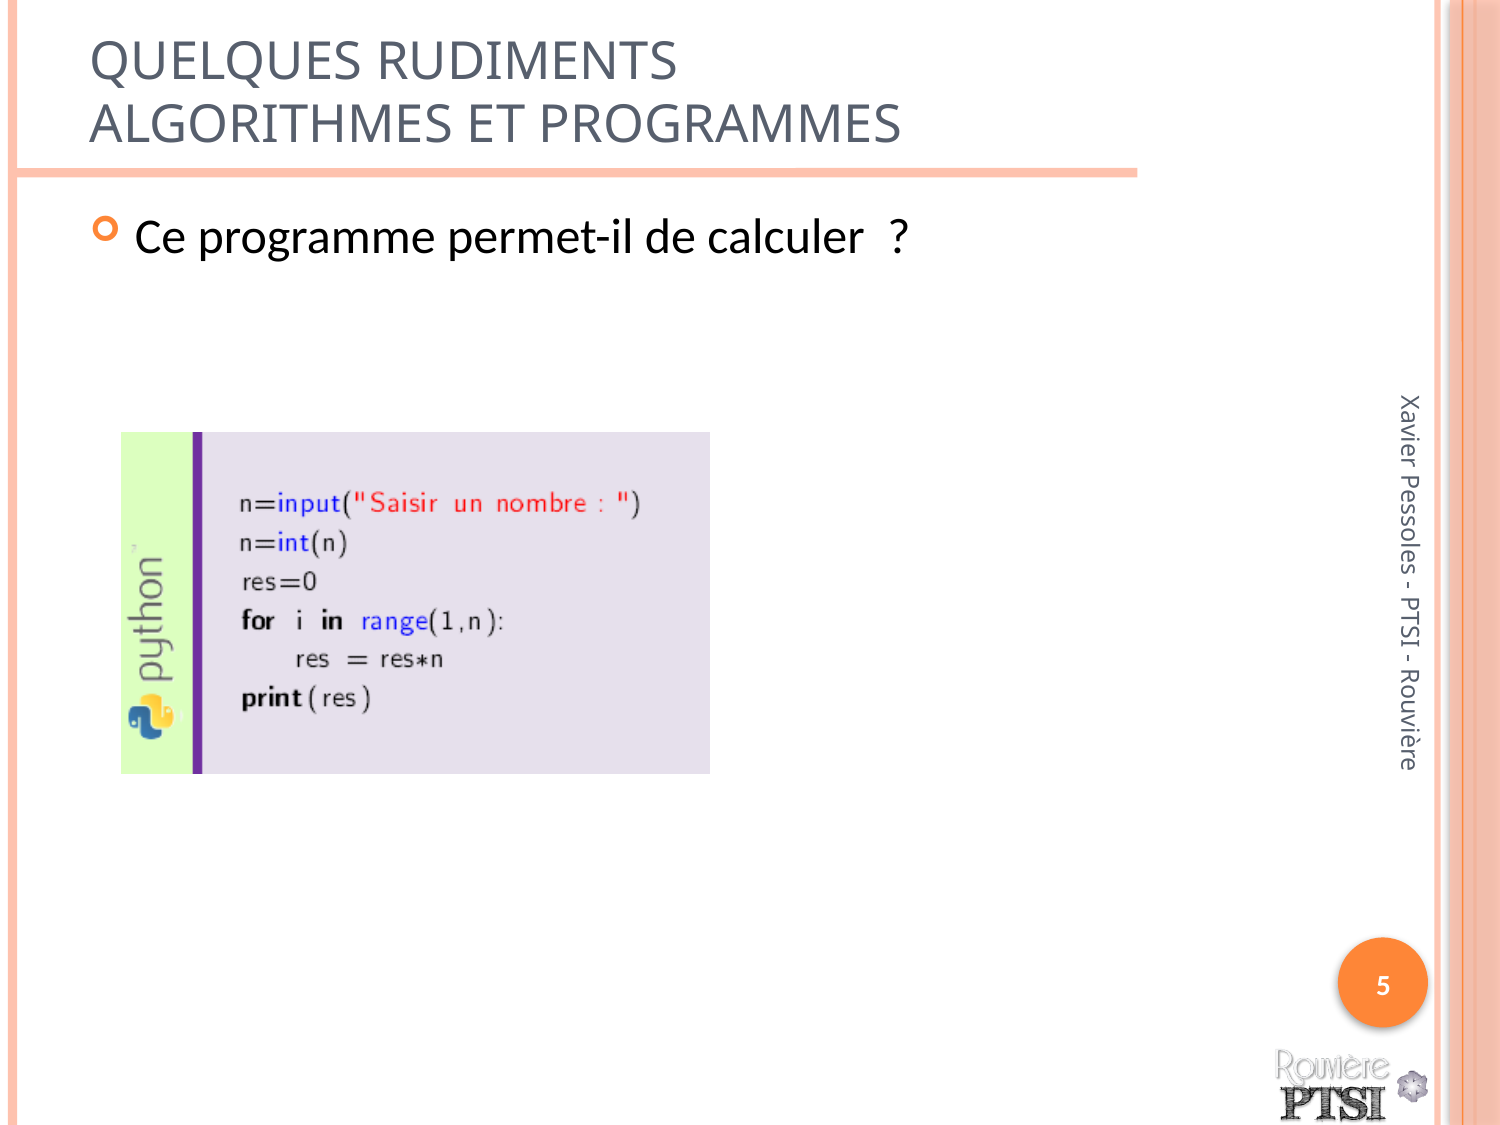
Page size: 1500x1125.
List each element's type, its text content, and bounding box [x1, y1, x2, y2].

slide_number 5 [1333, 940, 1434, 1027]
picture [121, 431, 710, 774]
footer Xavier Pessoles - PTSI - Rouvière [1379, 380, 1440, 906]
picture [1274, 1048, 1428, 1125]
title Quelques Rudiments Algorithmes et programmes [75, 19, 1300, 161]
